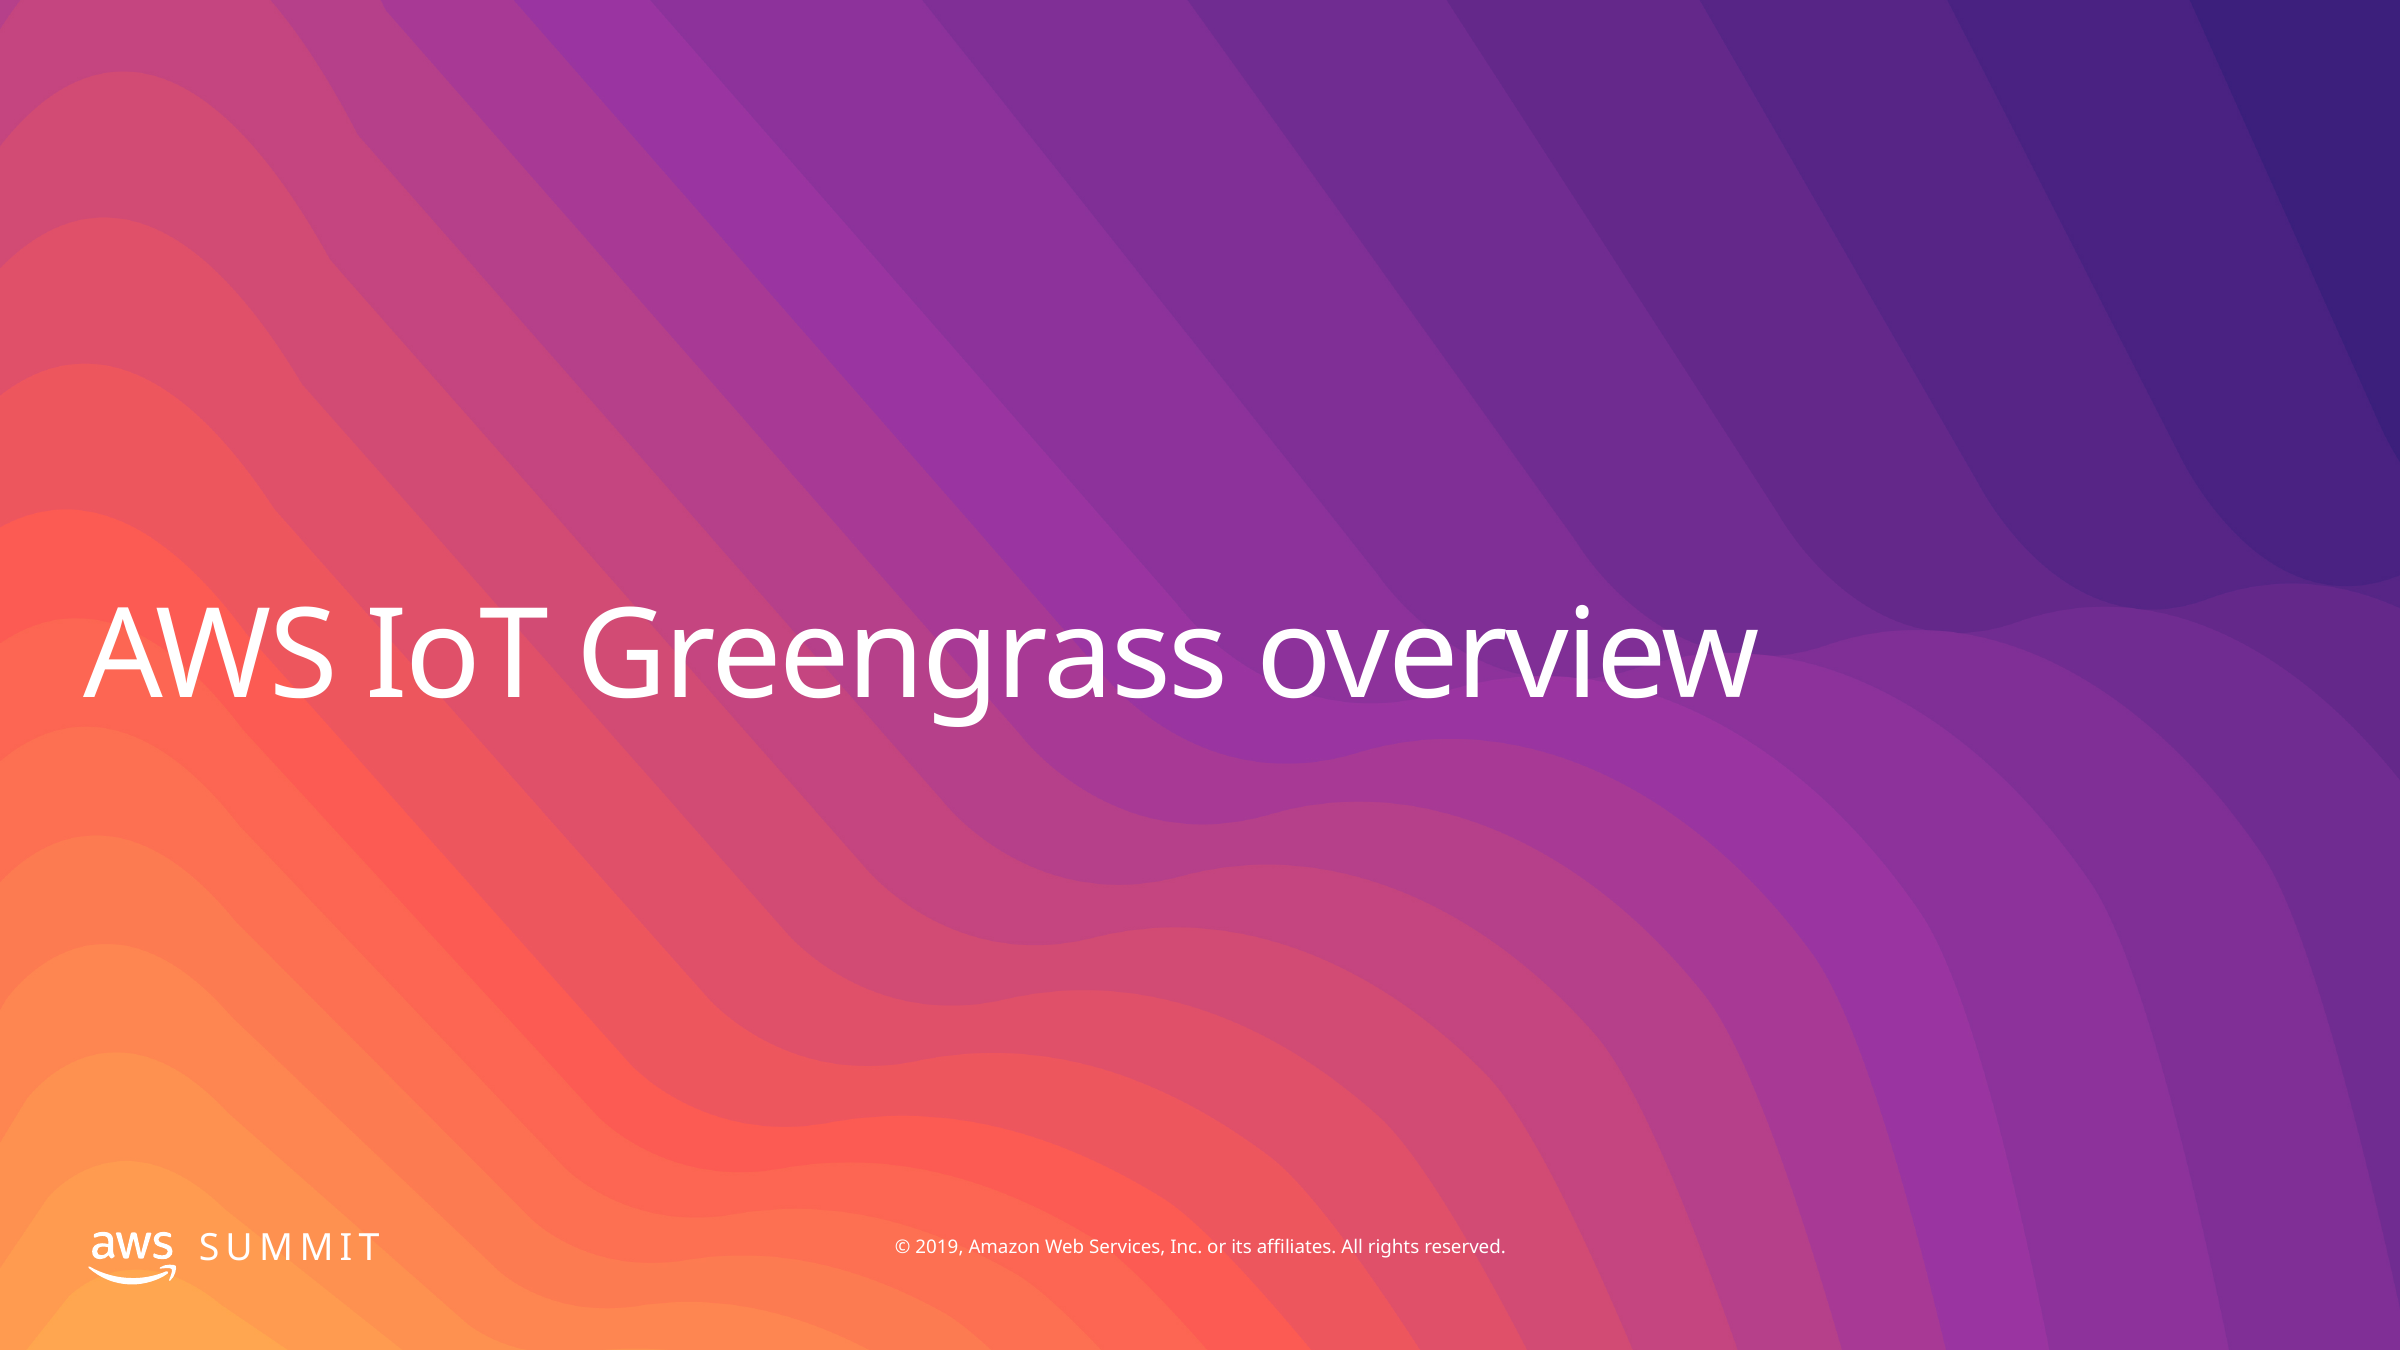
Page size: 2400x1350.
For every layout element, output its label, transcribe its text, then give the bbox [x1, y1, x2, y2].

title AWS IoT Greengrass overview [53, 565, 2171, 750]
picture [0, 0, 2400, 1350]
